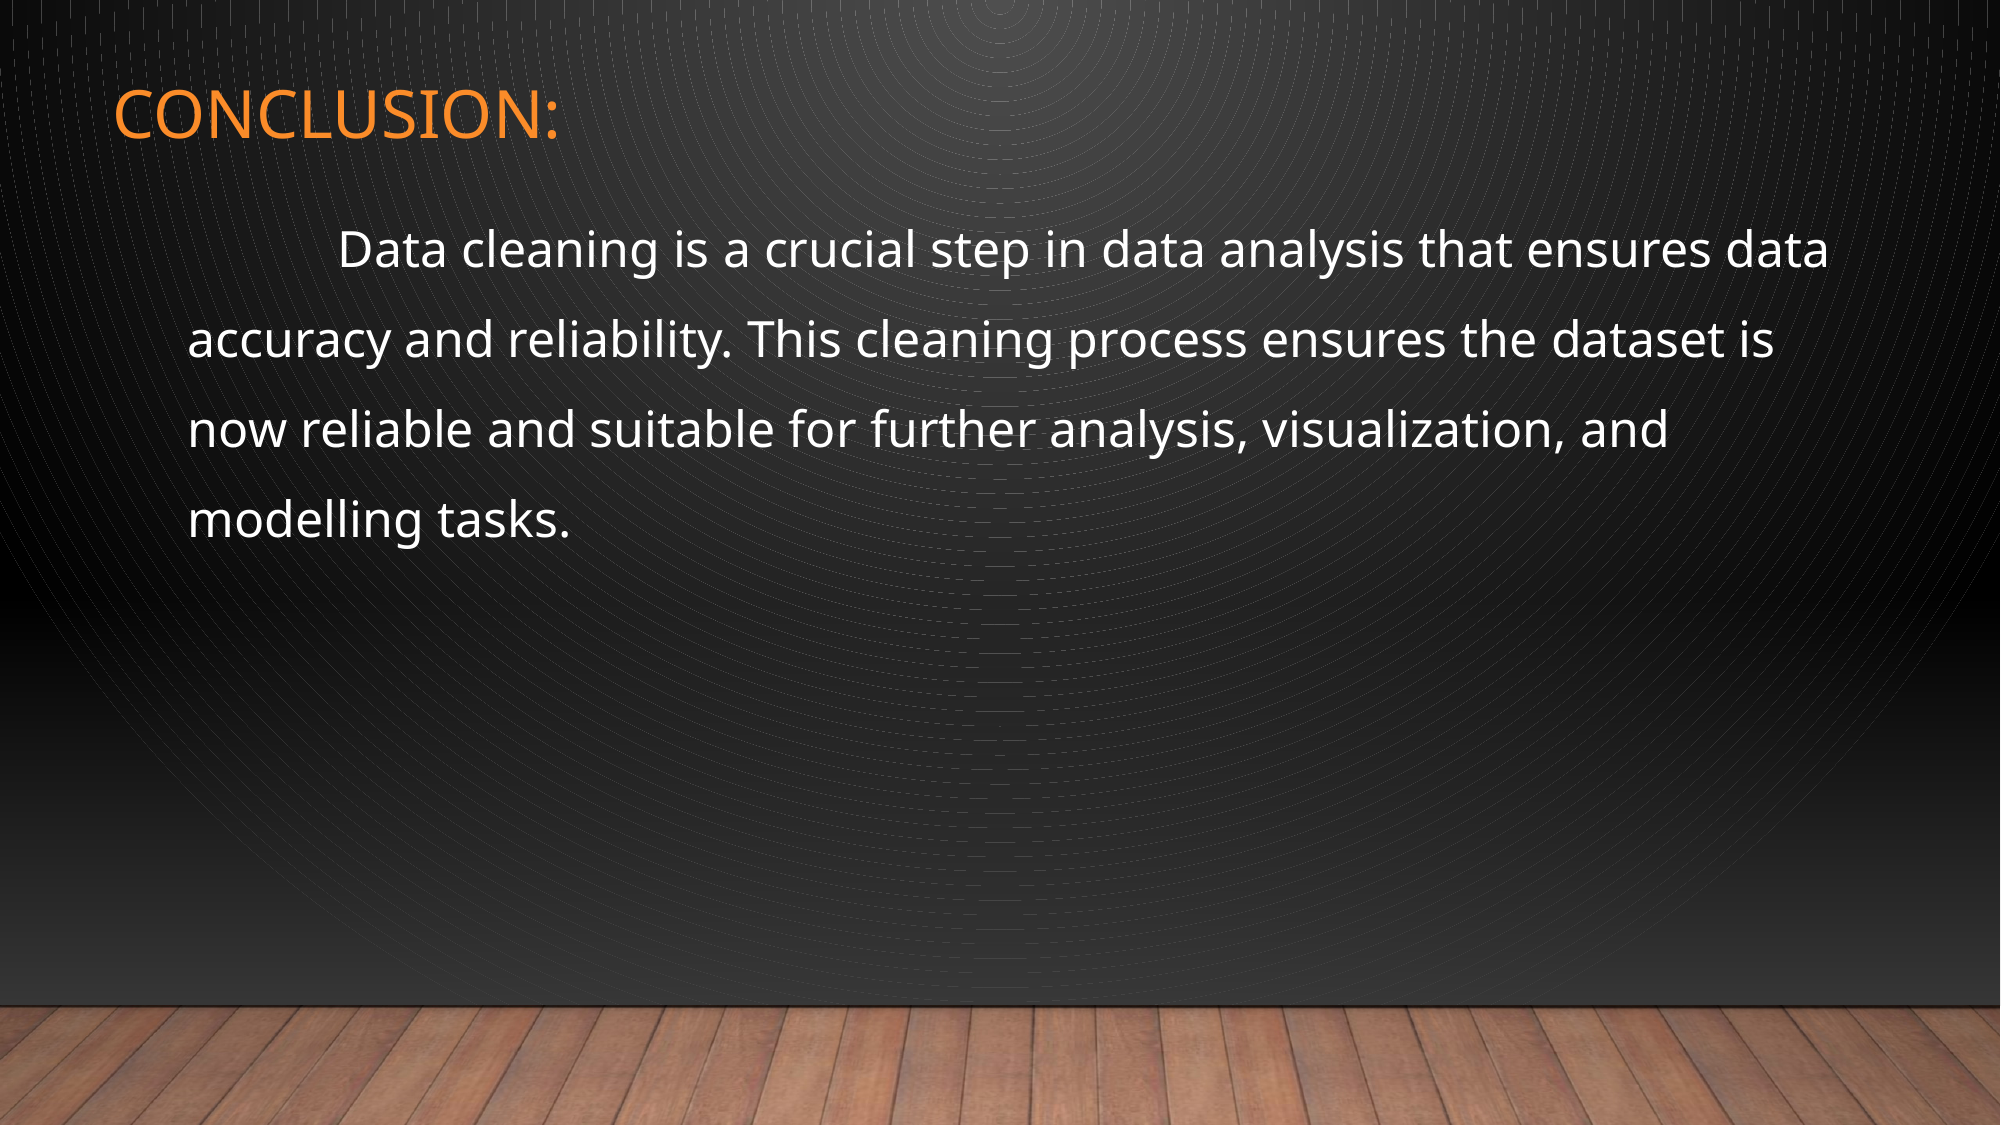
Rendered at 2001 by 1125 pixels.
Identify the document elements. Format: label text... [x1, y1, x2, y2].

title Conclusion: [97, 31, 1623, 179]
list Data cleaning is a crucial step in data analysis that ensures data accuracy and reliability. This cleaning process ensures the dataset is now reliable and suitable for further analysis, visualization, and modelling tasks. [97, 179, 1847, 1006]
picture [0, 1005, 2000, 1125]
